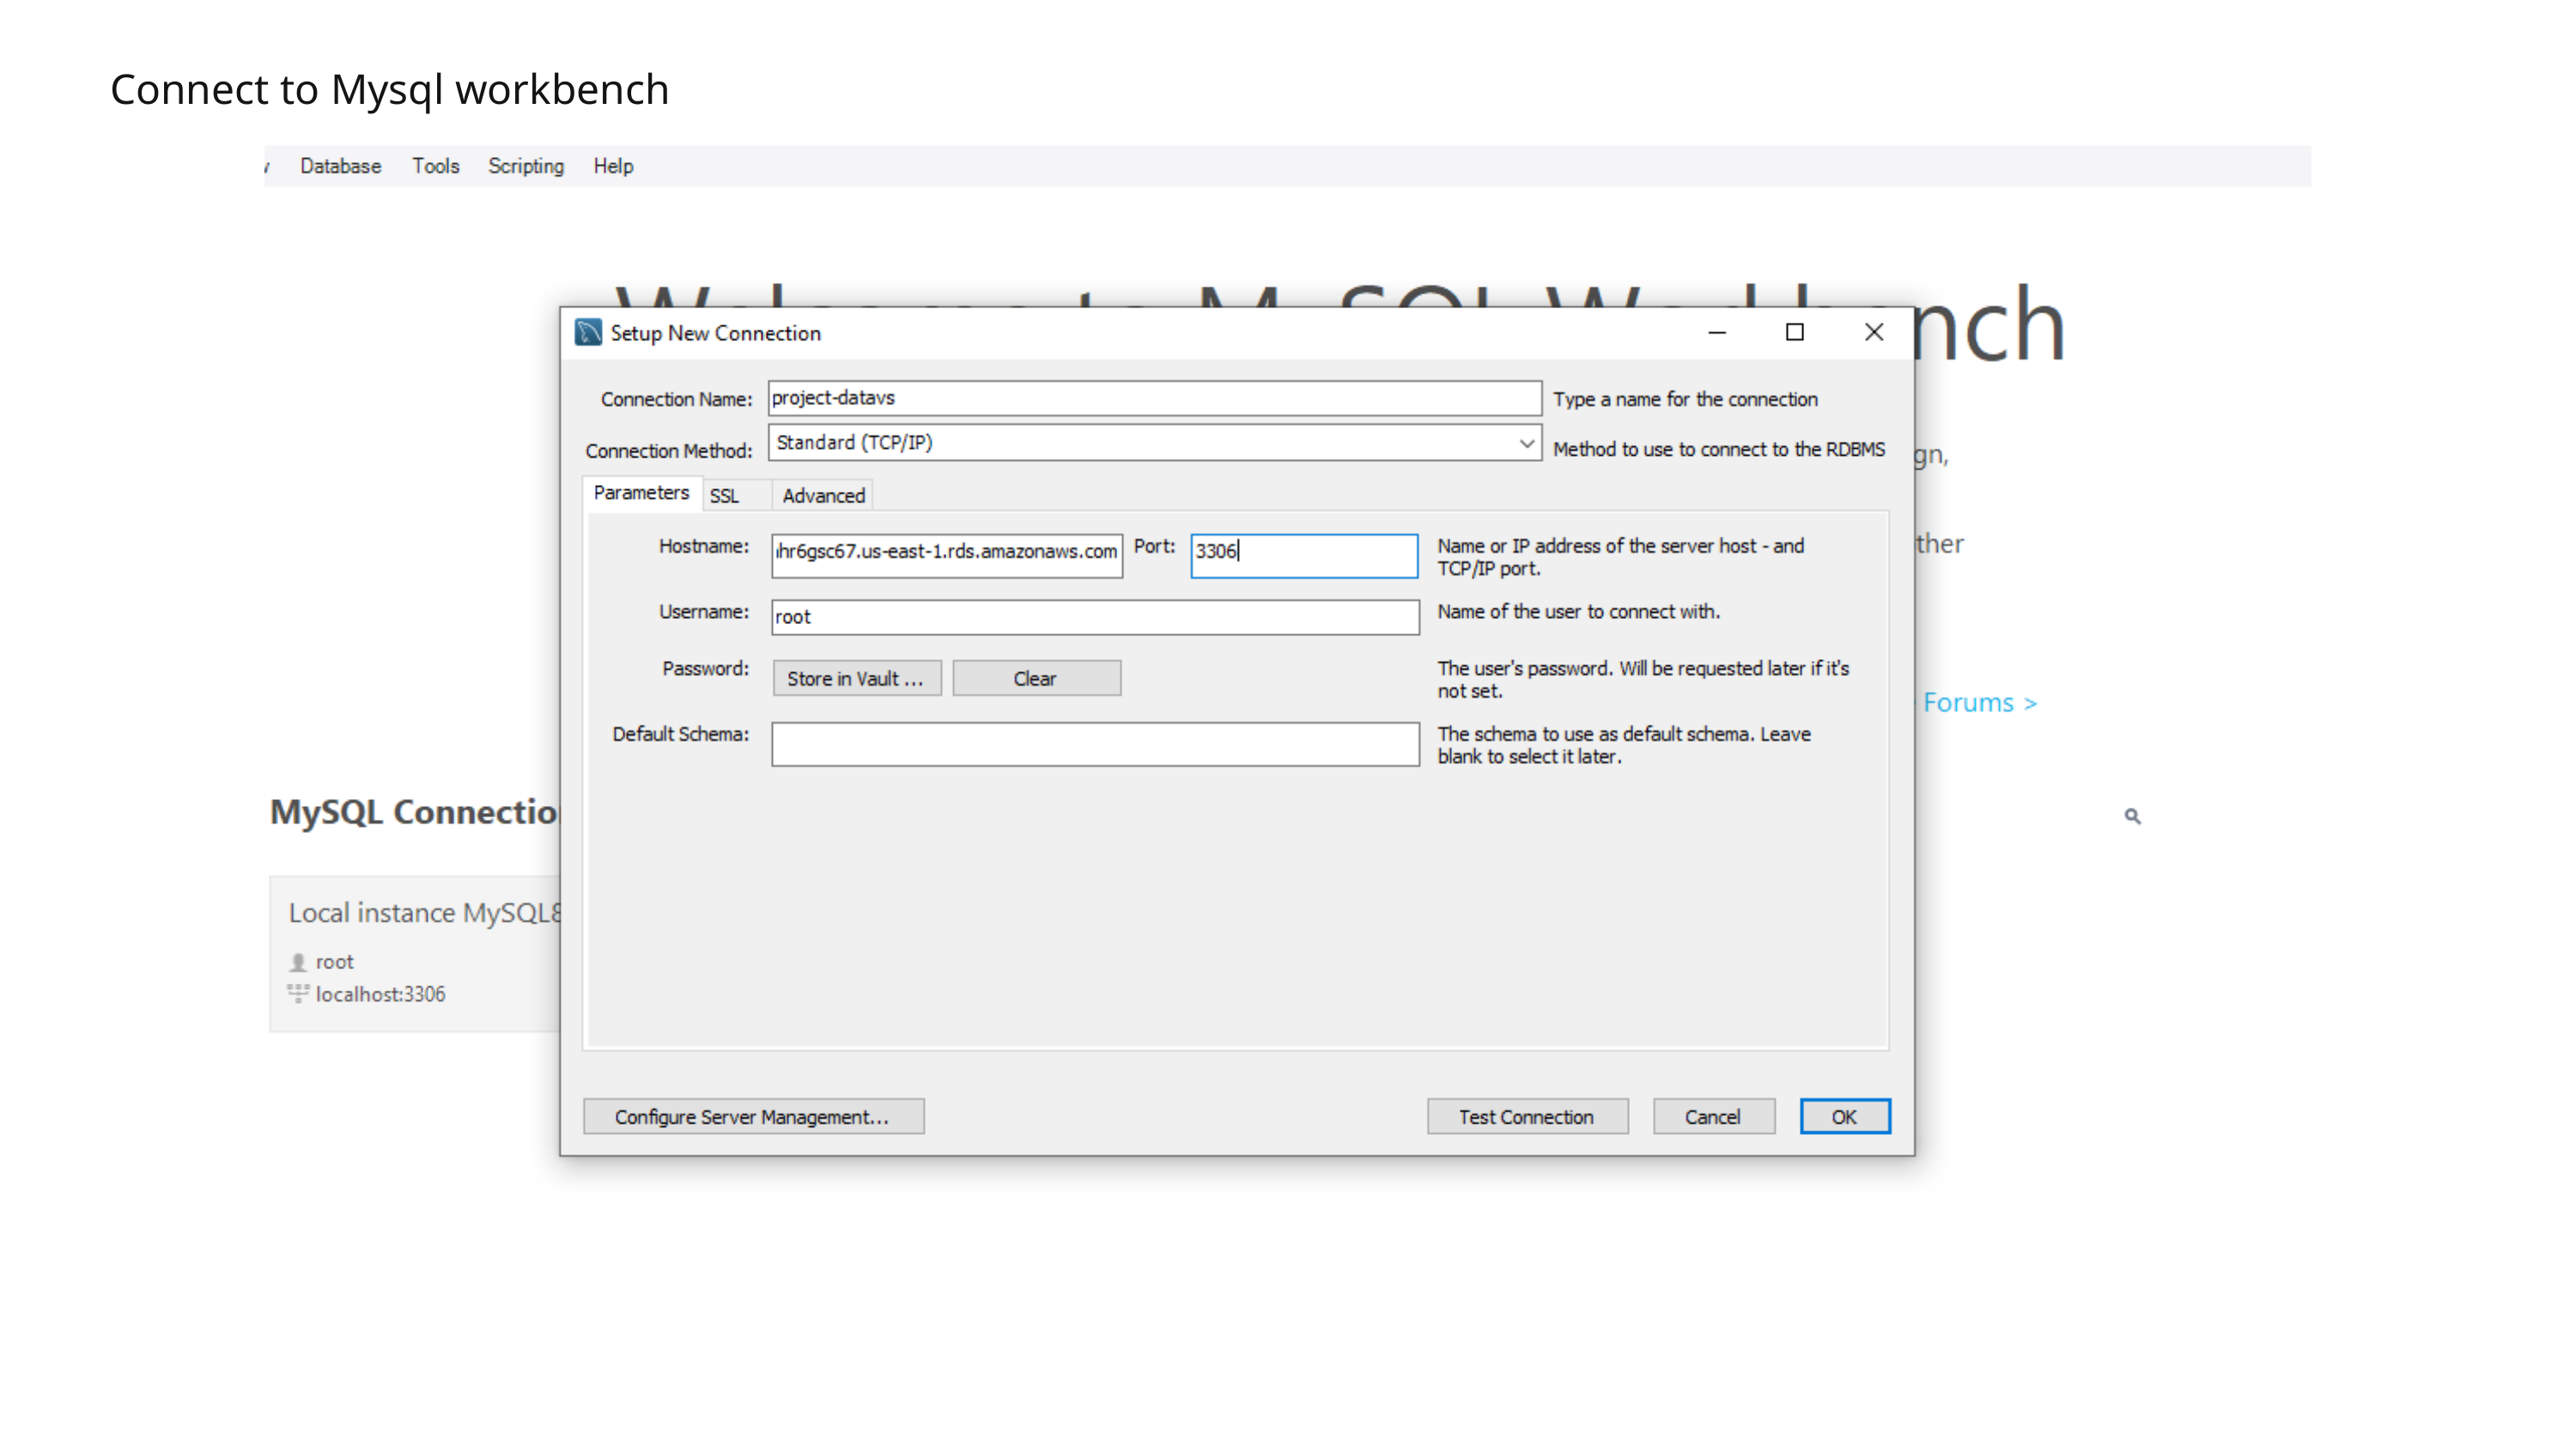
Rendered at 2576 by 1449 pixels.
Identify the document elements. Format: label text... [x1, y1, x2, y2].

text_box Connect to Mysql workbench [110, 54, 753, 112]
picture [264, 144, 2312, 1304]
